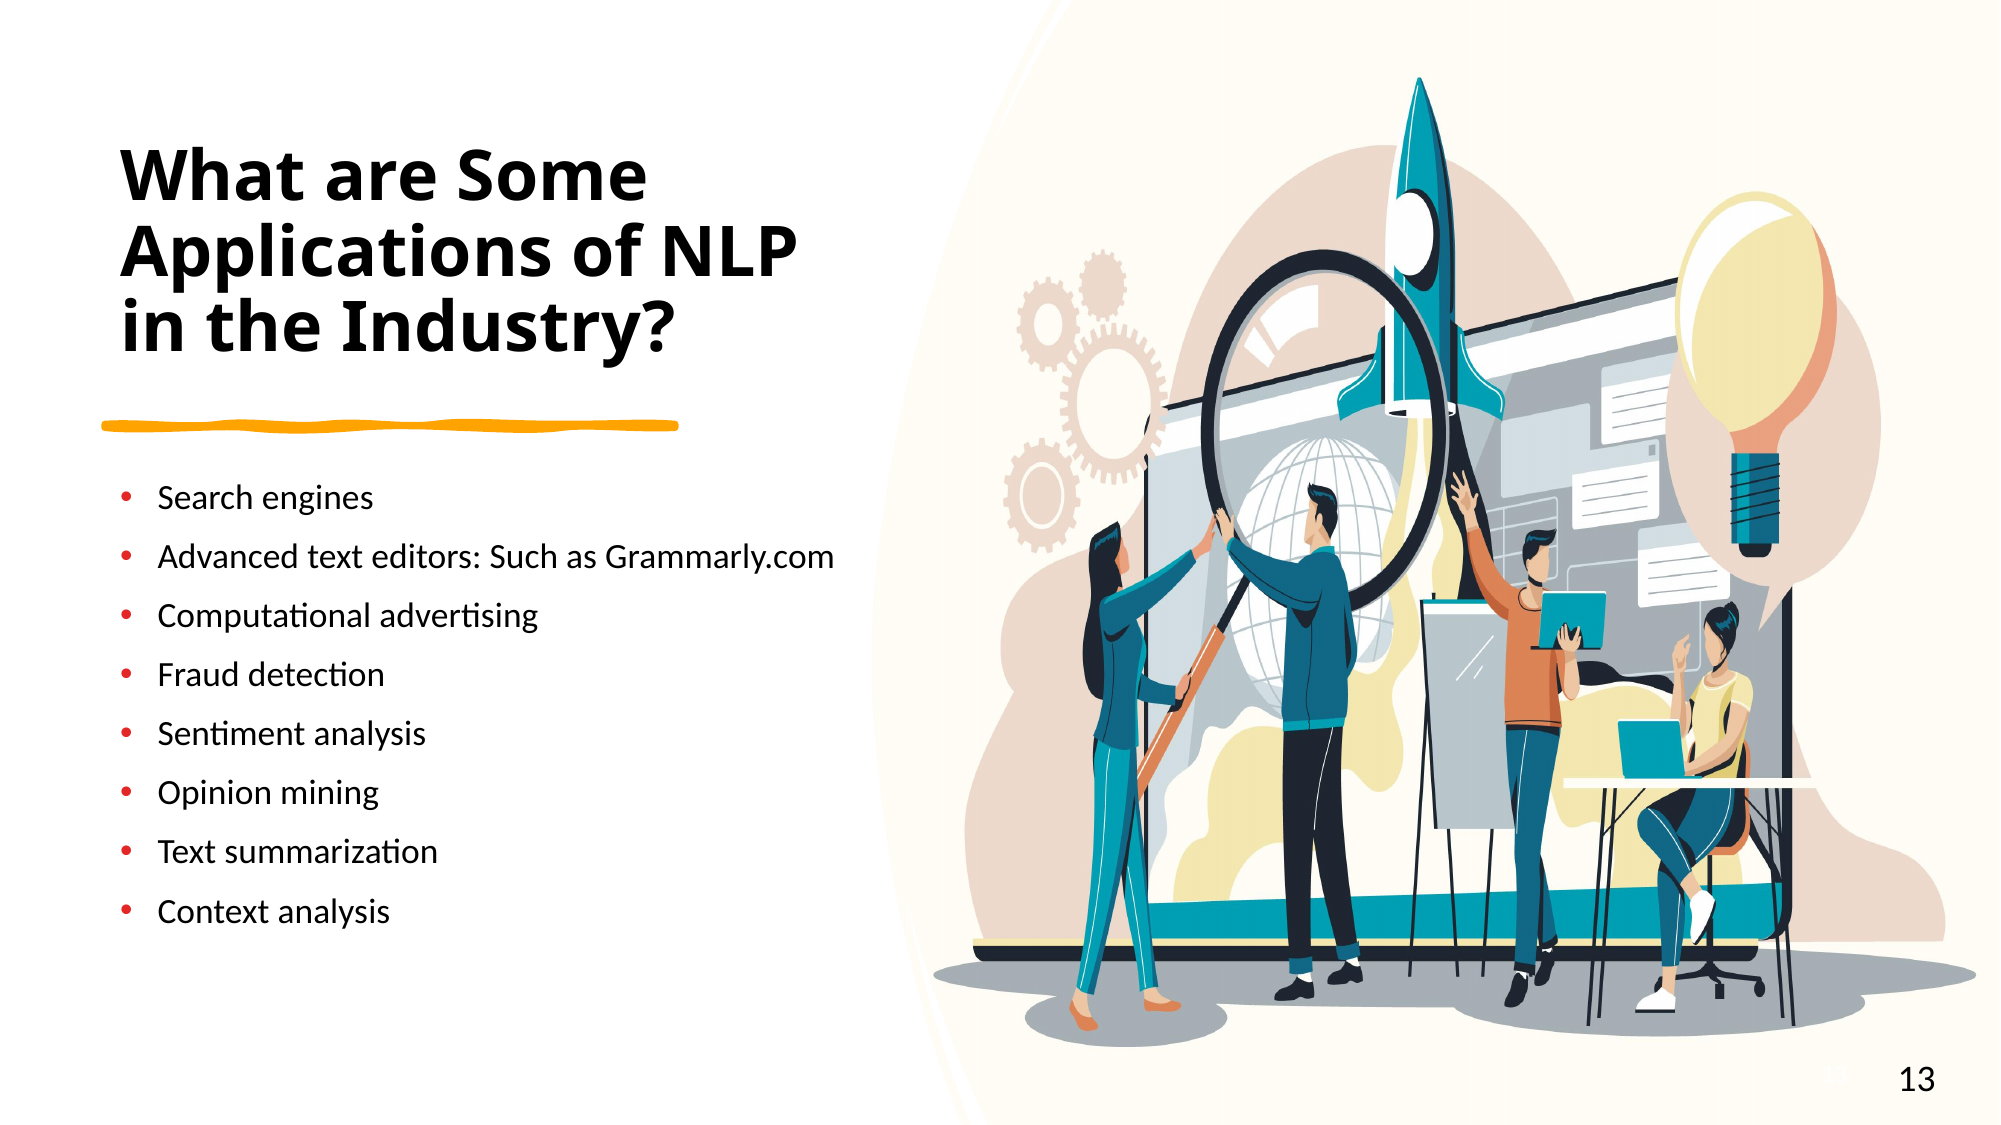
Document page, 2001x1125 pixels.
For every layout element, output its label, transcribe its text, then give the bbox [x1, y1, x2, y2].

text_box [0, 0, 871, 1125]
title What are Some Applications of NLP in the Industry? [105, 53, 822, 375]
picture [871, 0, 2000, 1125]
list Search engines Advanced text editors: Such as Grammarly.com Computational advertising Fraud detection Sentiment analysis Opinion mining Text summarization Context analysis [105, 471, 871, 1016]
text_box [103, 421, 676, 431]
